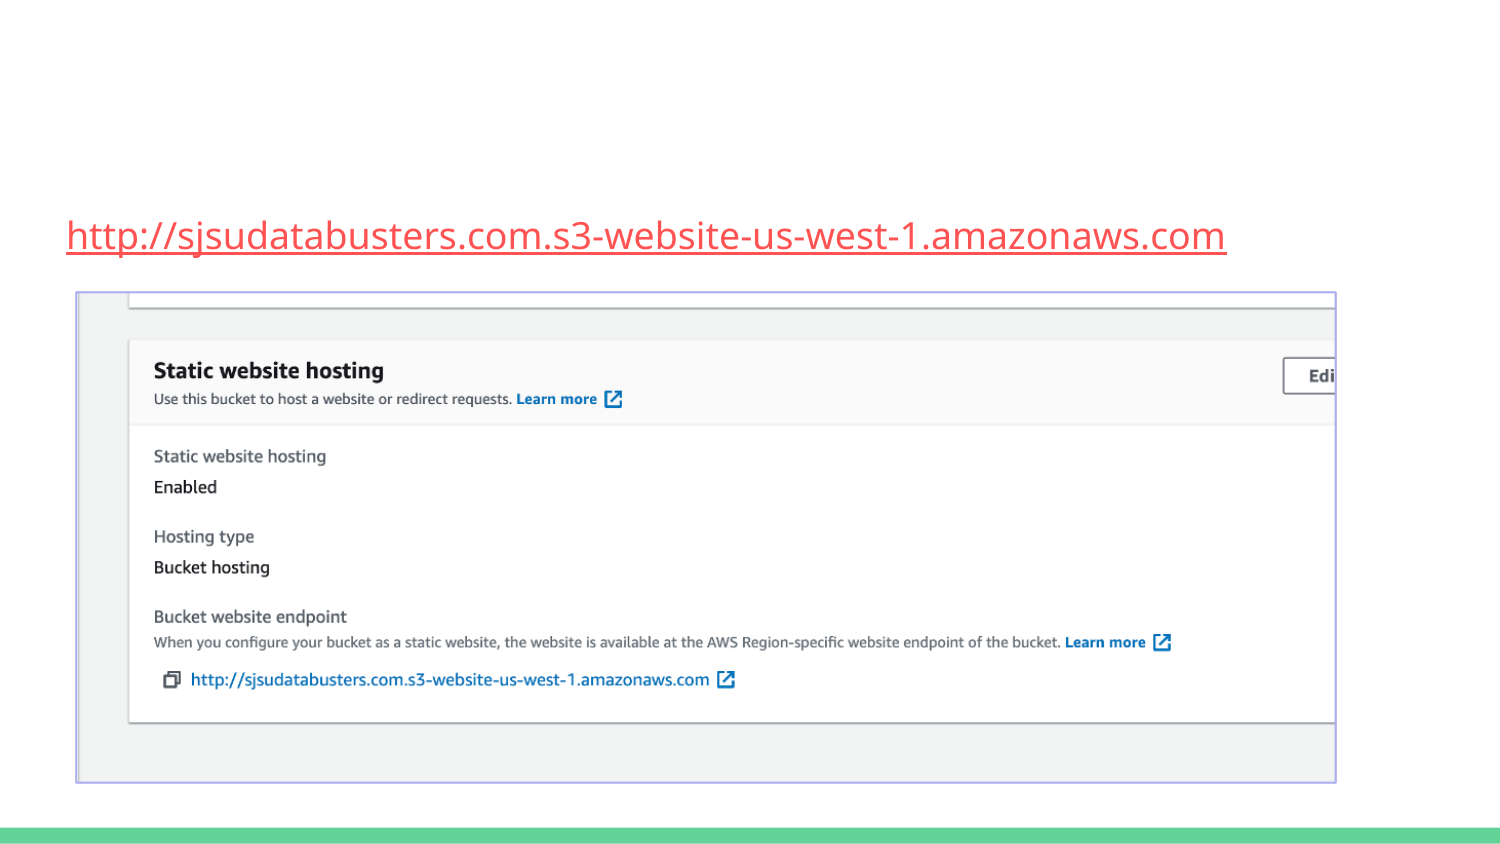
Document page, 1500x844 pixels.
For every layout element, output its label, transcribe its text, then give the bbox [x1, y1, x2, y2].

list http://sjsudatabusters.com.s3-website-us-west-1.amazonaws.com [51, 189, 1449, 750]
picture [73, 290, 1338, 784]
